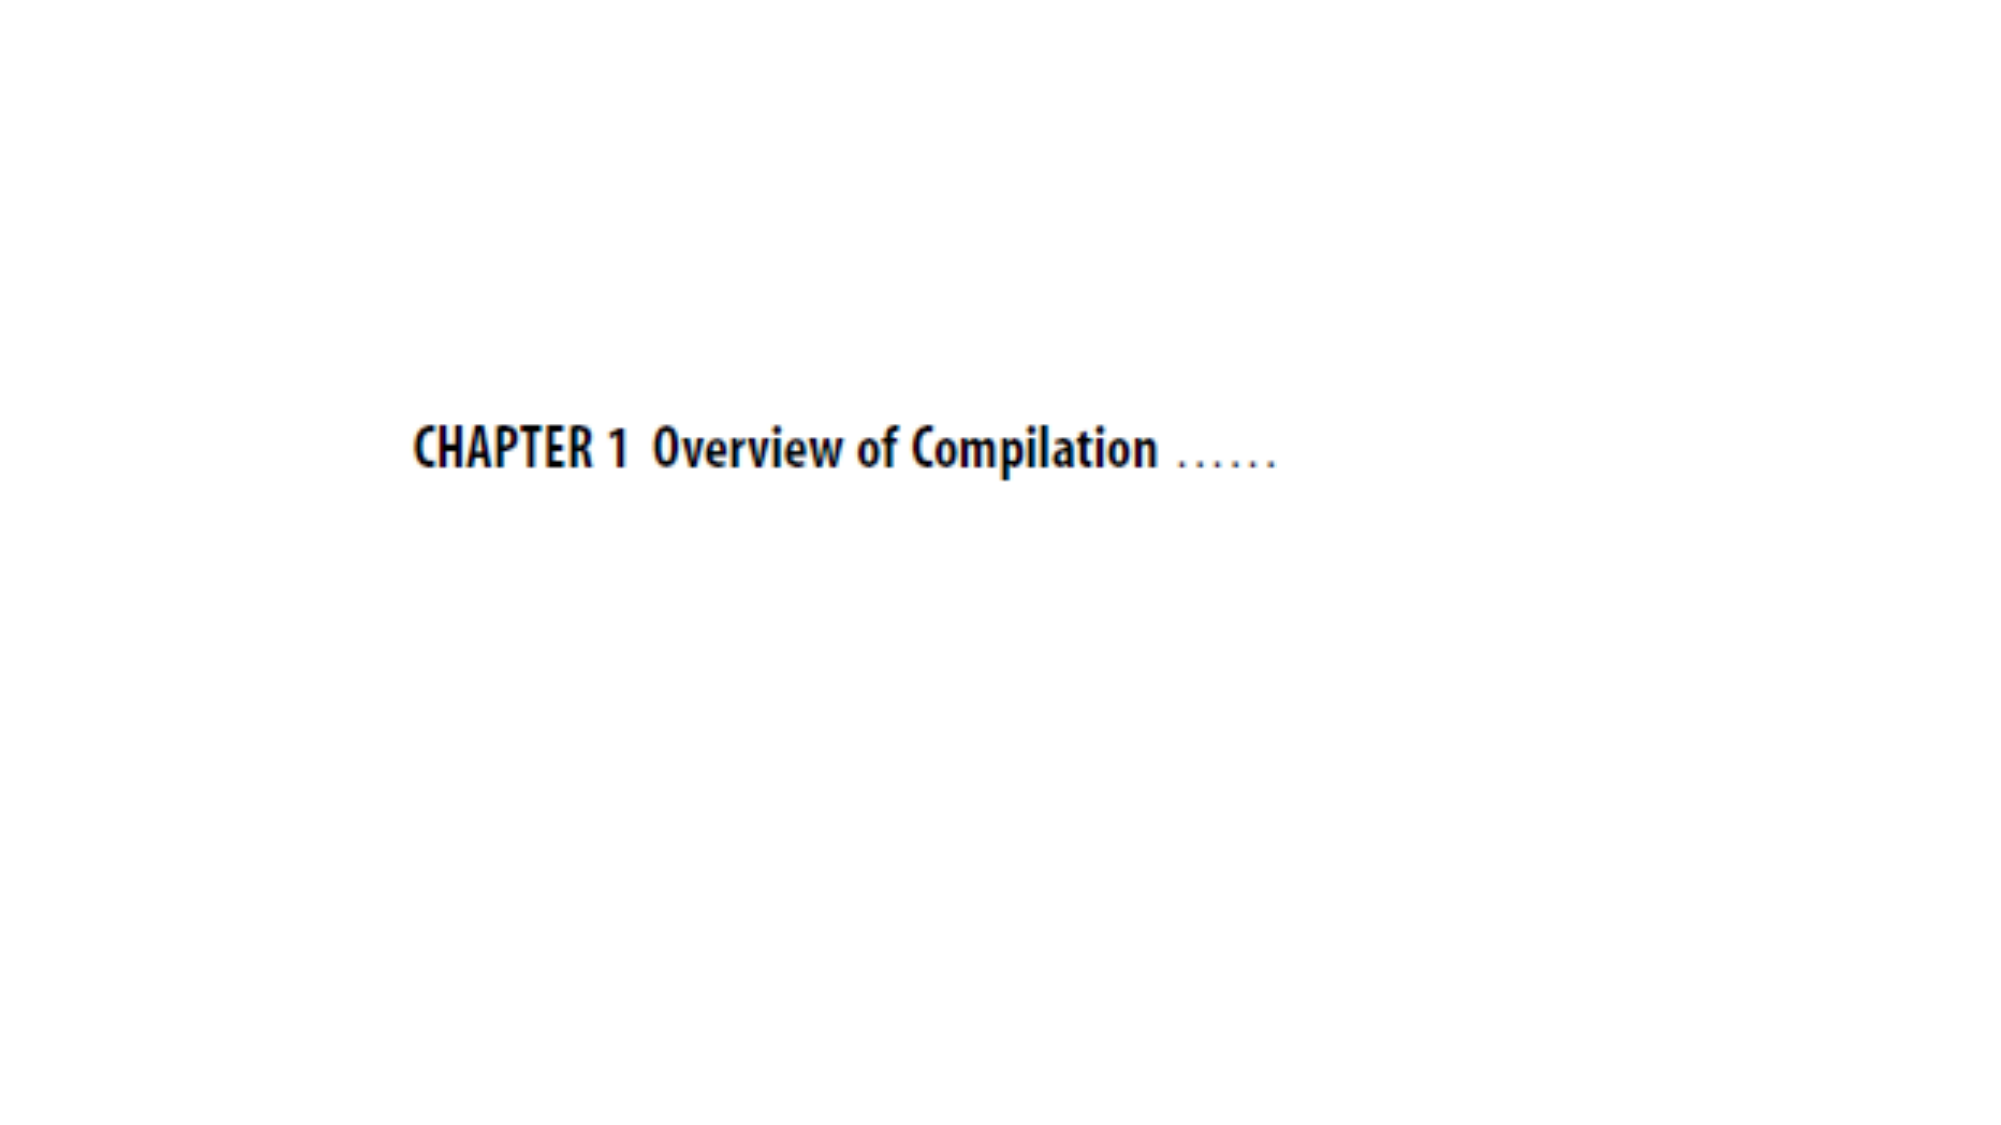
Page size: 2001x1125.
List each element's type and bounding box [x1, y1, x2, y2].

text_box [357, 371, 1278, 514]
